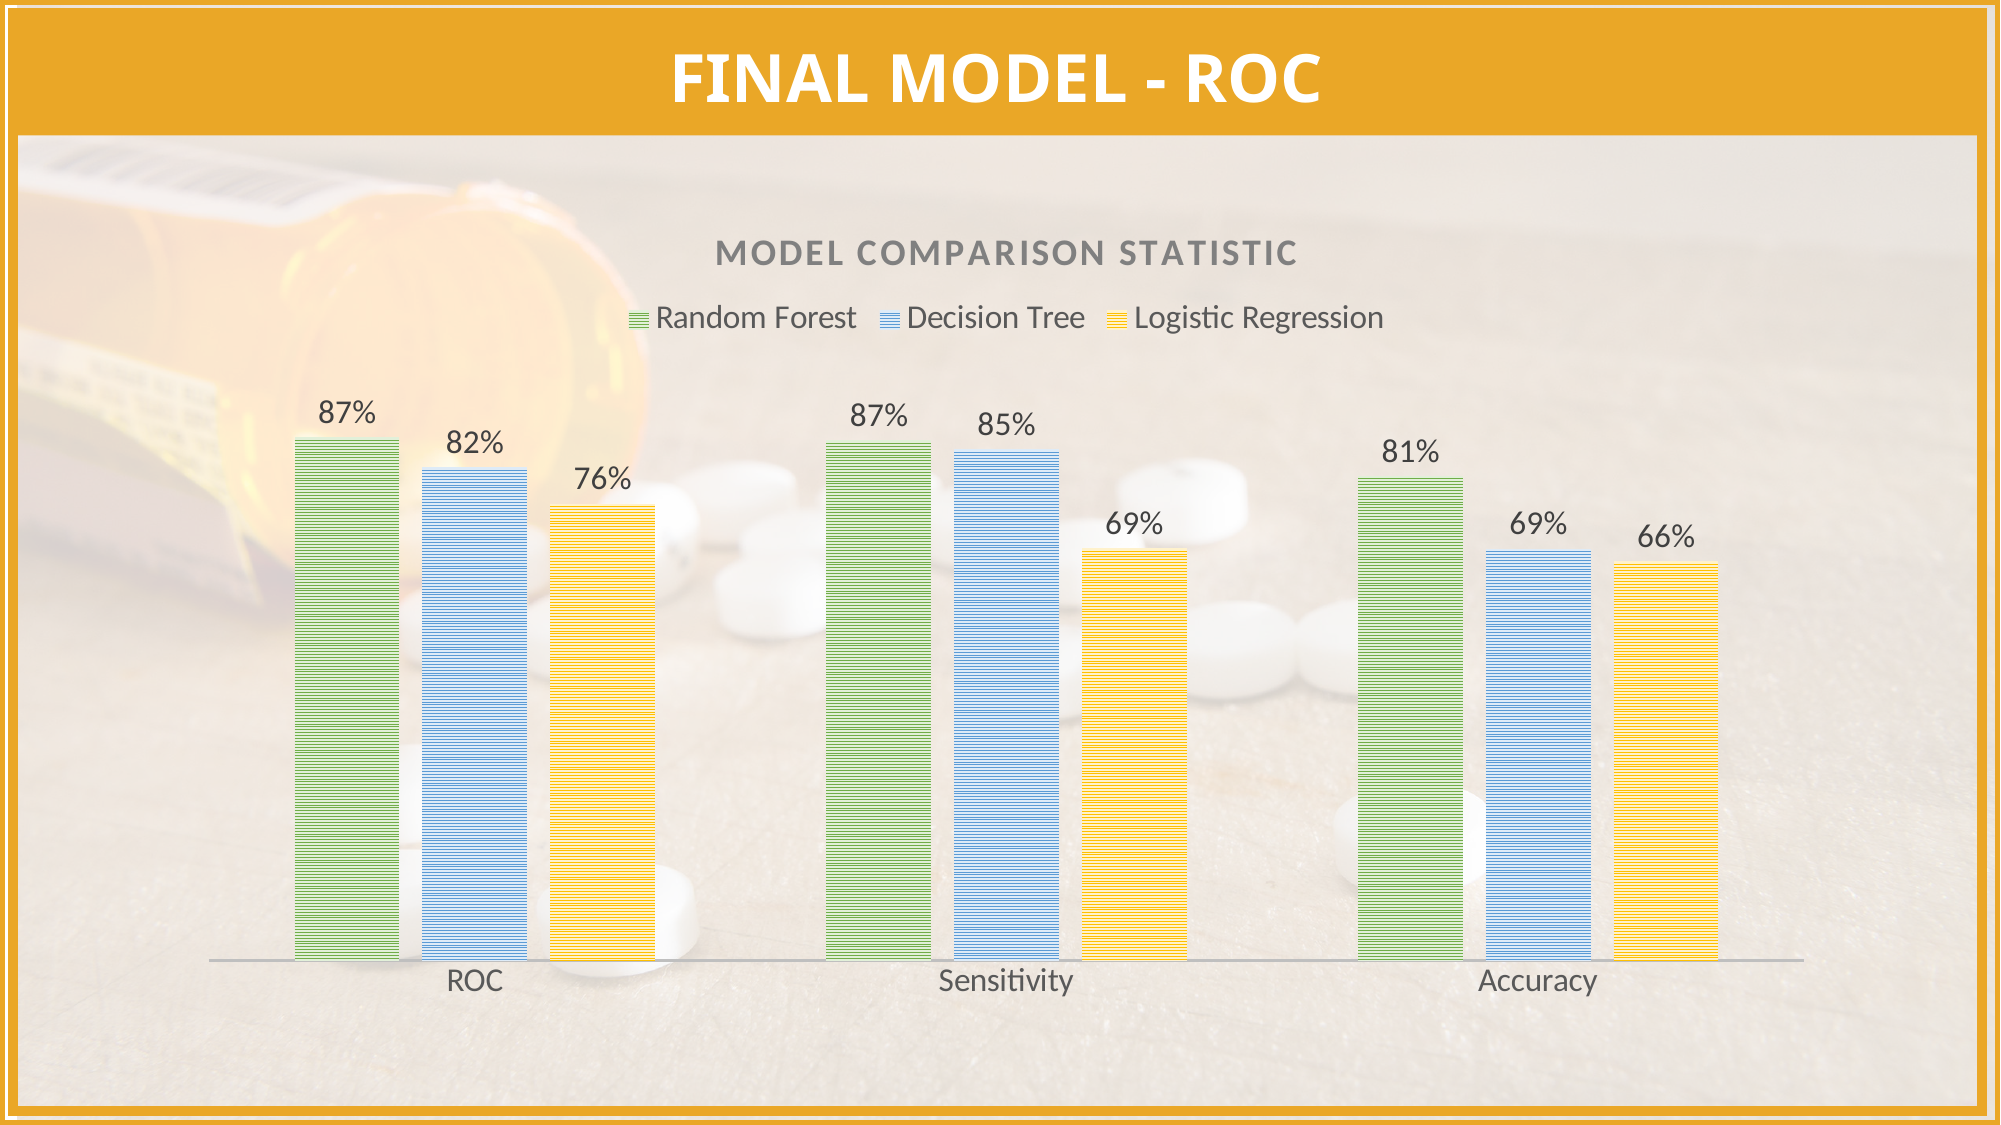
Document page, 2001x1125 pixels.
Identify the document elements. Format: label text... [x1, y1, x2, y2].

text_box [1996, 0, 2000, 1125]
chart [175, 201, 1838, 1016]
text_box [12, 136, 17, 1112]
text_box [0, 0, 17, 1125]
picture [17, 0, 1996, 1125]
text_box FINAL MODEL - ROC [12, 14, 17, 136]
